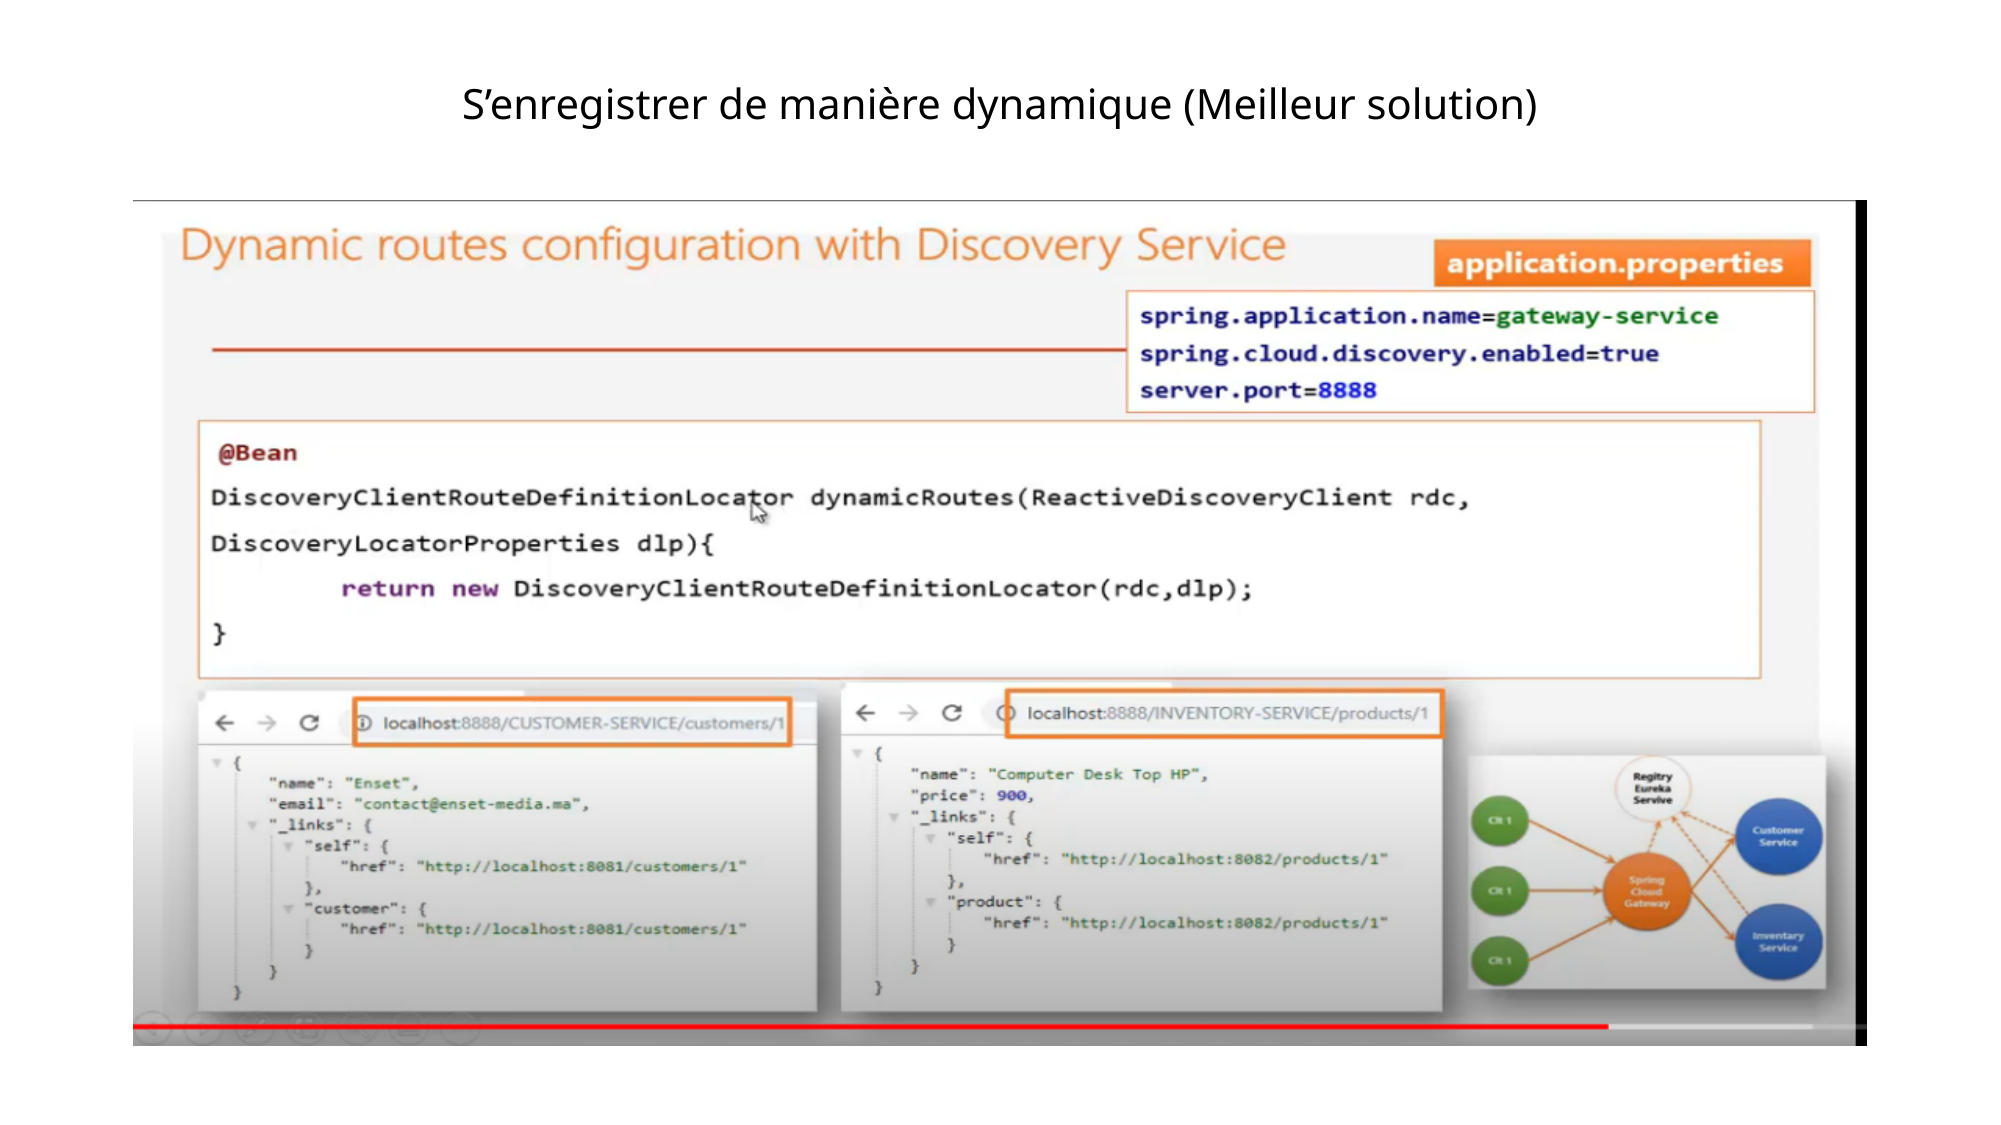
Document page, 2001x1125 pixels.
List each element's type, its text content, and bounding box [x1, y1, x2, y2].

picture [133, 200, 1867, 1047]
title S’enregistrer de manière dynamique (Meilleur solution) [137, 59, 1863, 152]
